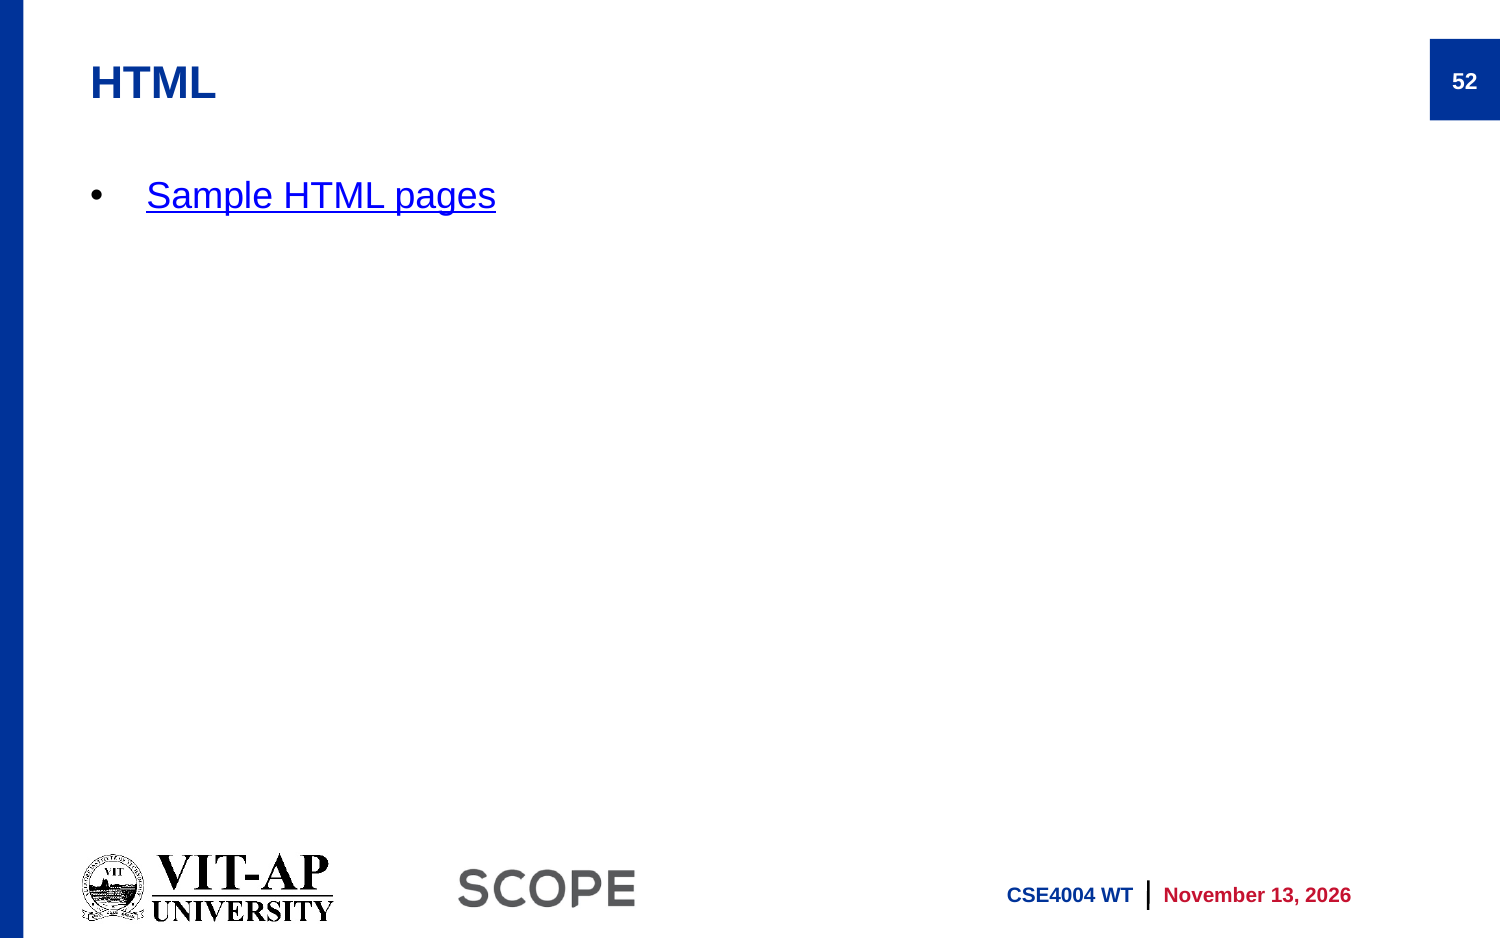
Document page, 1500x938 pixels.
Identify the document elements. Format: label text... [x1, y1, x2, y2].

list Sample HTML pages [74, 163, 1426, 838]
picture [454, 864, 641, 910]
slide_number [1149, 868, 1424, 919]
footer CSE4004 WT [673, 868, 1149, 919]
slide_number 52 [1429, 45, 1500, 116]
title HTML [74, 37, 1430, 124]
picture [76, 846, 337, 928]
